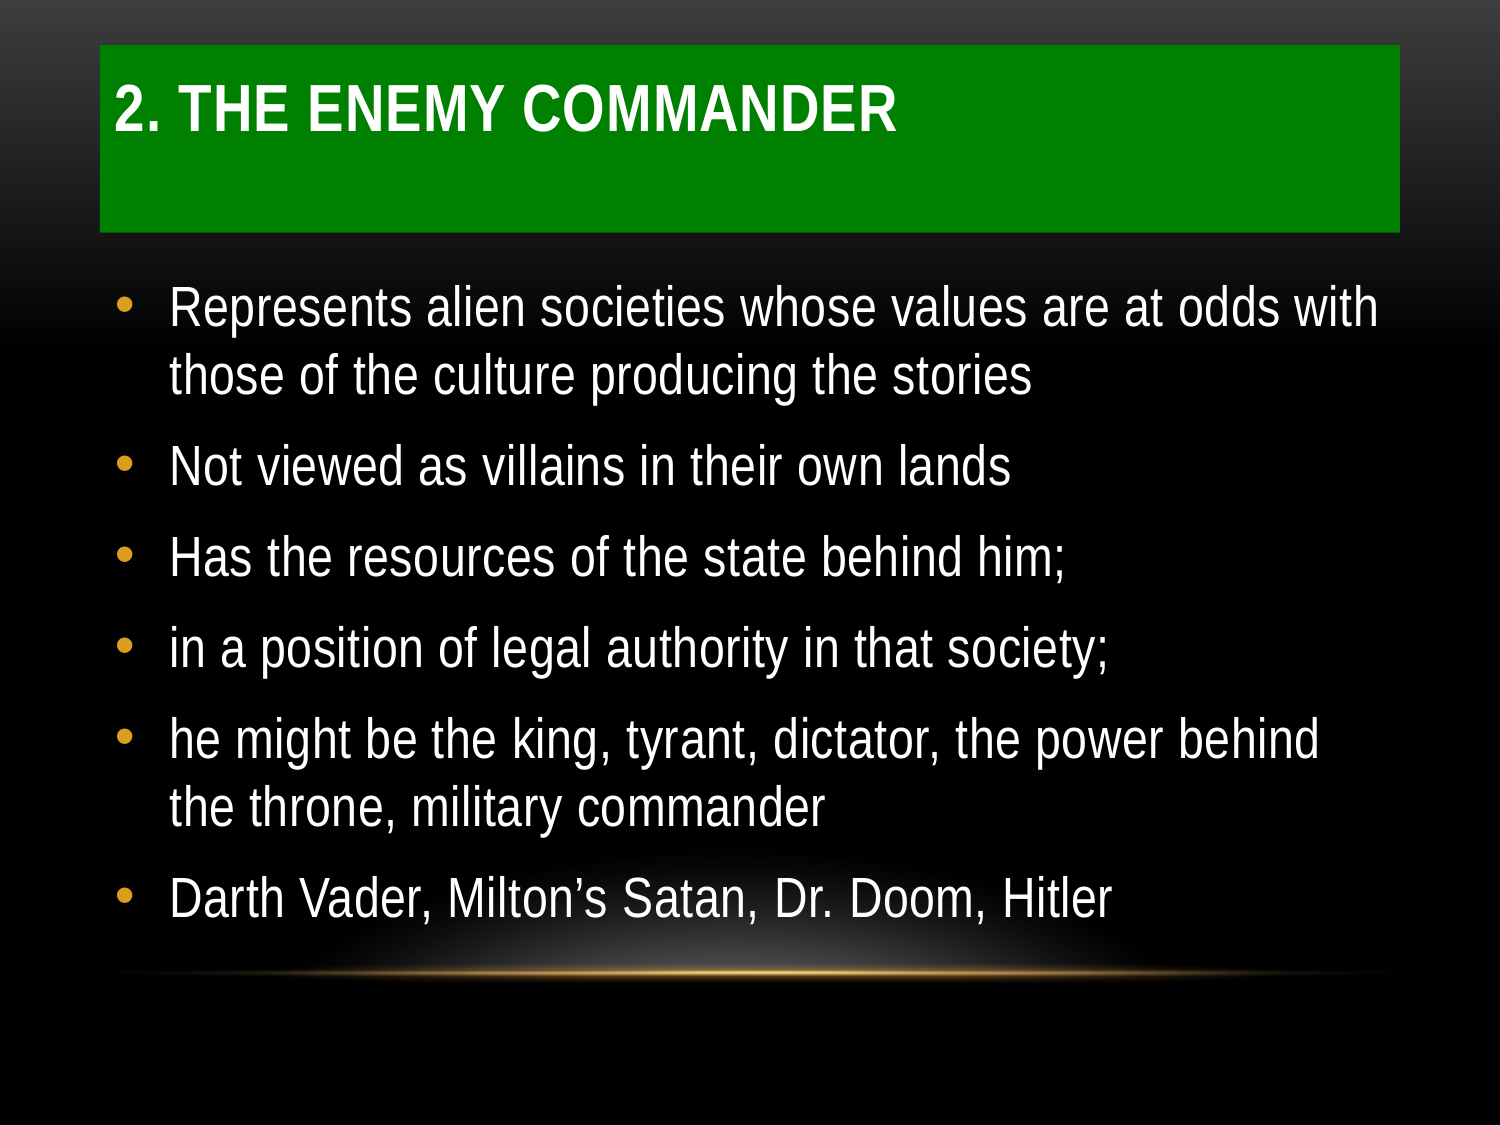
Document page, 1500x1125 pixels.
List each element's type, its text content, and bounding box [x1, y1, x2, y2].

title 2. The enemy commander [99, 45, 1400, 233]
picture [0, 0, 1500, 1125]
list Represents alien societies whose values are at odds with those of the culture producing the stories Not viewed as villains in their own lands Has the resources of the state behind him; in a position of legal authority in that society; he might be the king, tyrant, dictator, the power behind the throne, military commander Darth Vader, Milton’s Satan, Dr. Doom, Hitler [99, 262, 1400, 938]
